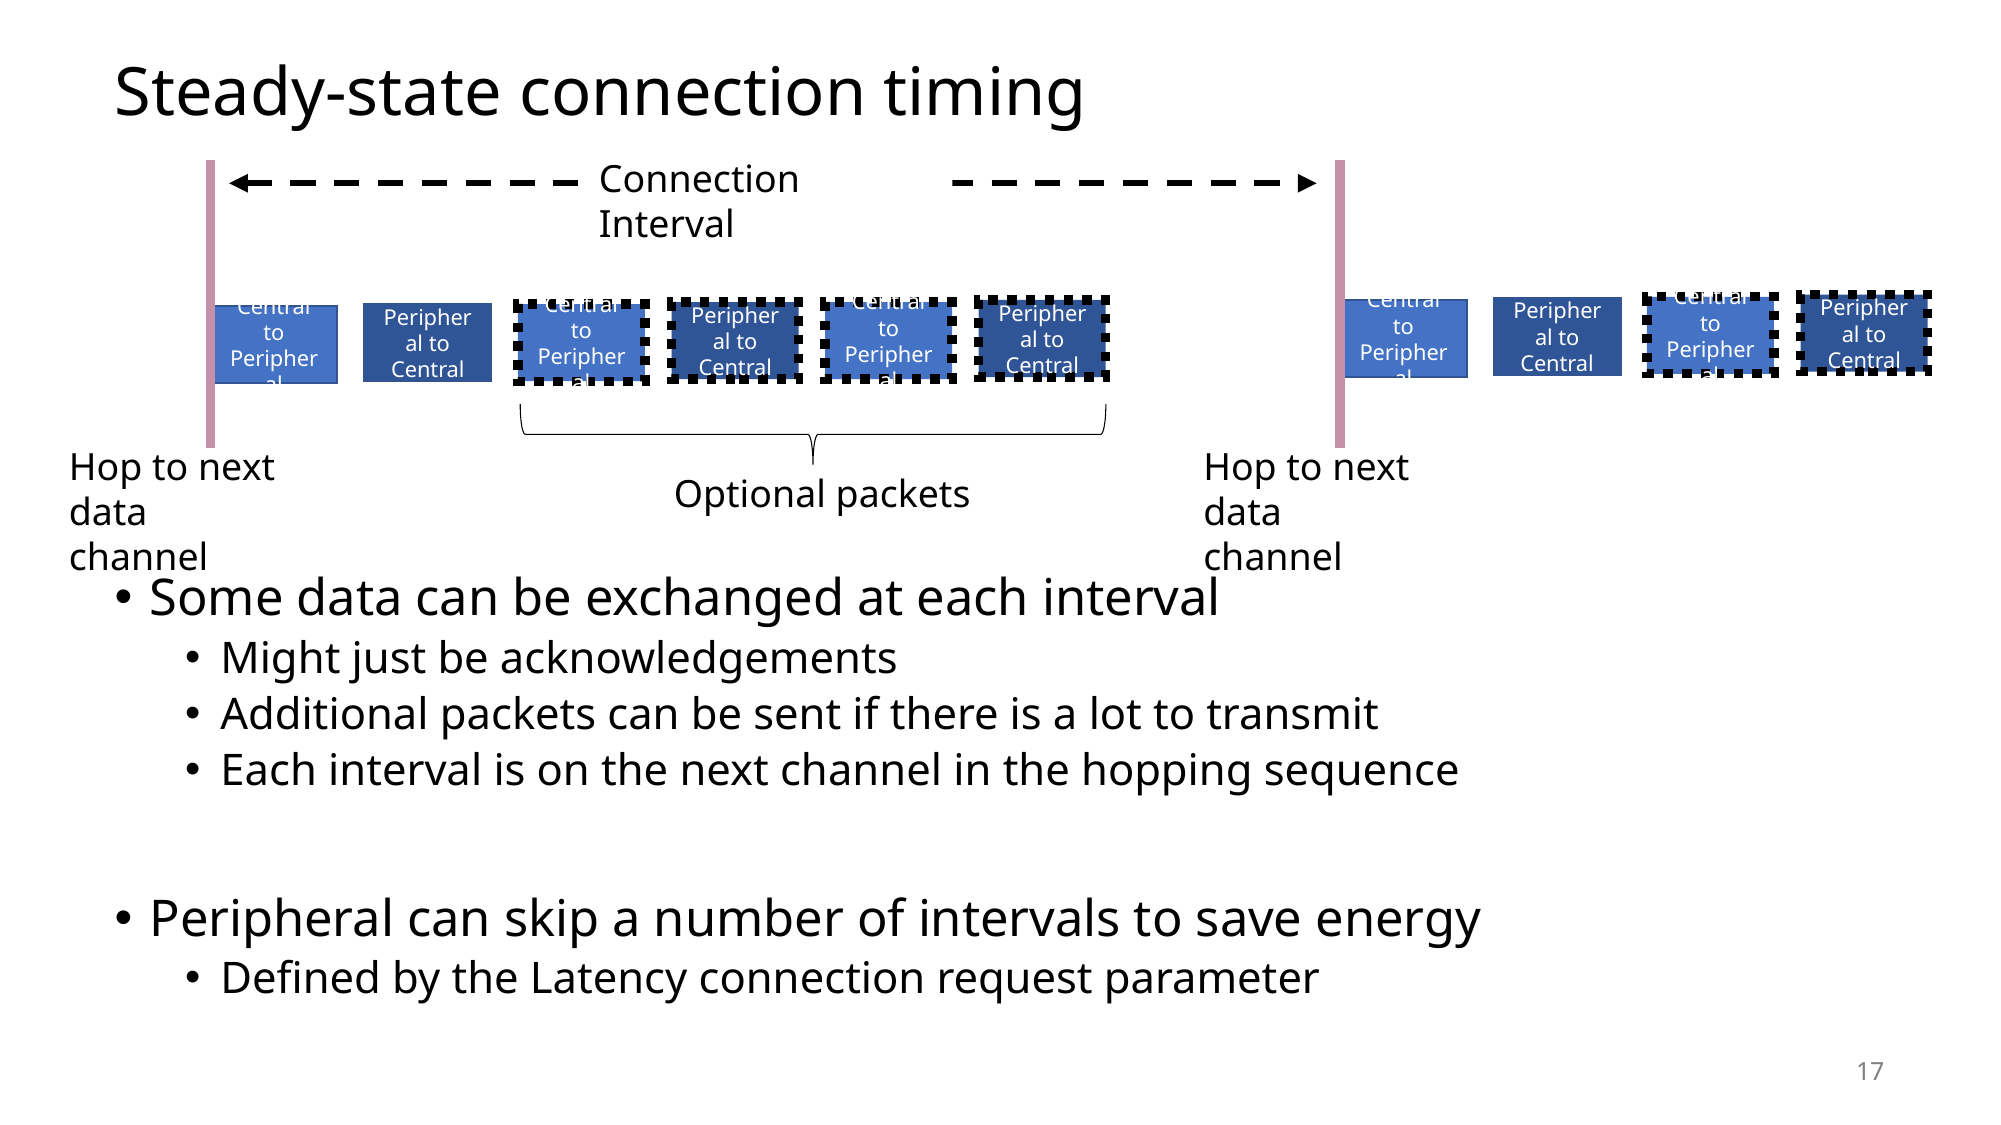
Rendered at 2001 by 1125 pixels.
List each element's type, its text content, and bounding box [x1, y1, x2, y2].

slide_number 17 [1749, 1042, 1900, 1103]
text_box Optional packets [659, 462, 991, 522]
text_box Central to Peripheral [1345, 299, 1468, 378]
text_box Central to Peripheral [517, 303, 646, 382]
text_box Connection Interval [584, 184, 953, 253]
text_box Central to Peripheral [824, 301, 953, 380]
text_box Hop to next data channel [1188, 435, 1445, 586]
text_box Peripheral to Central [1800, 294, 1929, 373]
title Steady-state connection timing [99, 37, 1900, 150]
text_box Hop to next data channel [54, 435, 311, 586]
text_box Central to Peripheral [215, 305, 338, 384]
text_box Central to Peripheral [1646, 296, 1775, 375]
list Some data can be exchanged at each interval Might just be acknowledgements Additional packets can be sent if there is a lot to transmit Each interval is on the next channel in the hopping sequence Peripheral can skip a number of intervals to save energy Defined by the Latency connection request parameter [99, 564, 1900, 1013]
text_box Peripheral to Central [978, 299, 1107, 378]
text_box [519, 404, 1107, 462]
text_box Peripheral to Central [1493, 297, 1622, 376]
text_box Connection Interval [584, 147, 953, 183]
text_box Peripheral to Central [671, 301, 800, 380]
text_box Peripheral to Central [363, 303, 492, 382]
